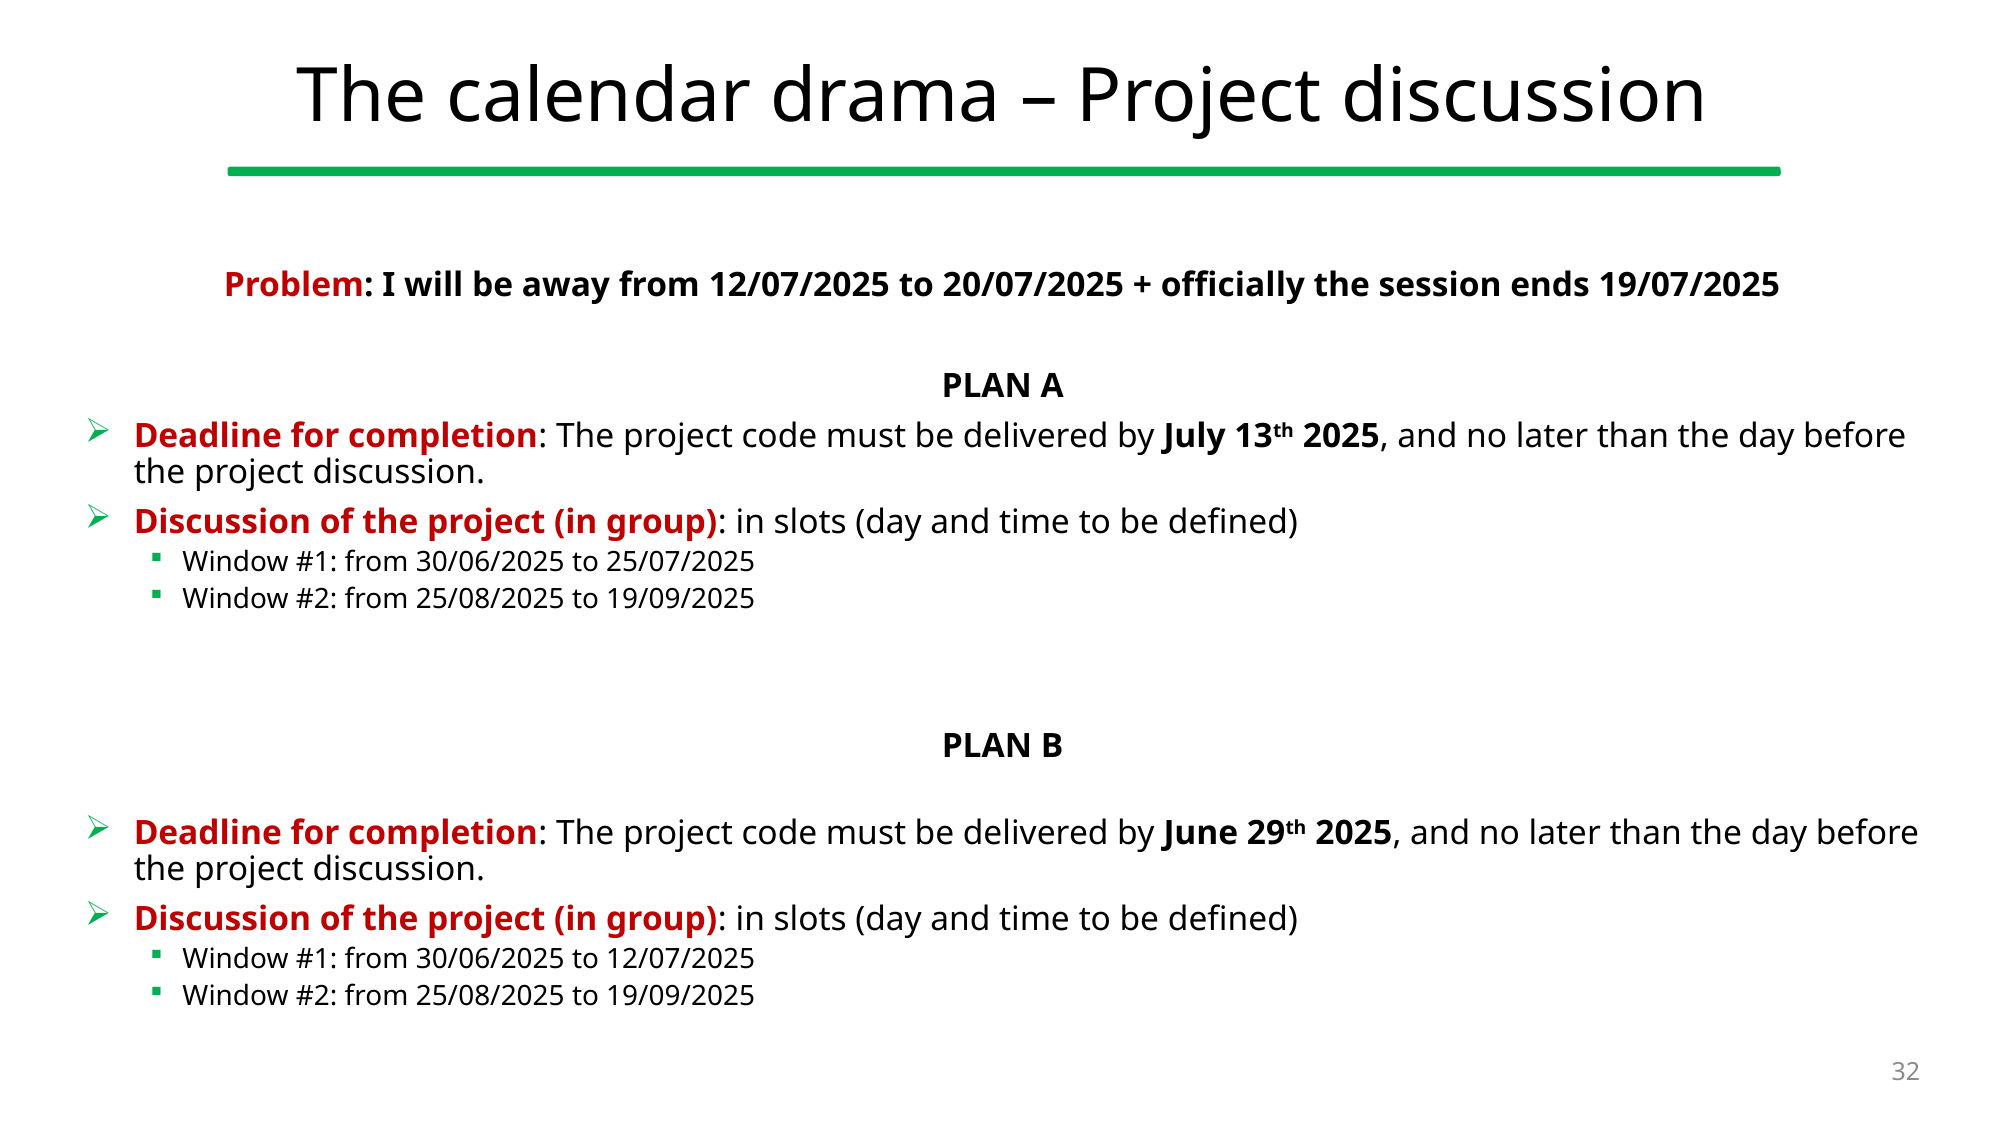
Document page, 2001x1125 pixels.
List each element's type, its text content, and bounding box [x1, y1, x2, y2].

slide_number 32 [1412, 1042, 1936, 1103]
title The calendar drama – Project discussion [70, 26, 1936, 168]
list Problem: I will be away from 12/07/2025 to 20/07/2025 + officially the session ends 19/07/2025 PLAN A Deadline for completion: The project code must be delivered by July 13th 2025, and no later than the day before the project discussion. Discussion of the project (in group): in slots (day and time to be defined) Window #1: from 30/06/2025 to 25/07/2025 Window #2: from 25/08/2025 to 19/09/2025 PLAN B Deadline for completion: The project code must be delivered by June 29th 2025, and no later than the day before the project discussion. Discussion of the project (in group): in slots (day and time to be defined) Window #1: from 30/06/2025 to 12/07/2025 Window #2: from 25/08/2025 to 19/09/2025 [70, 206, 1936, 1032]
